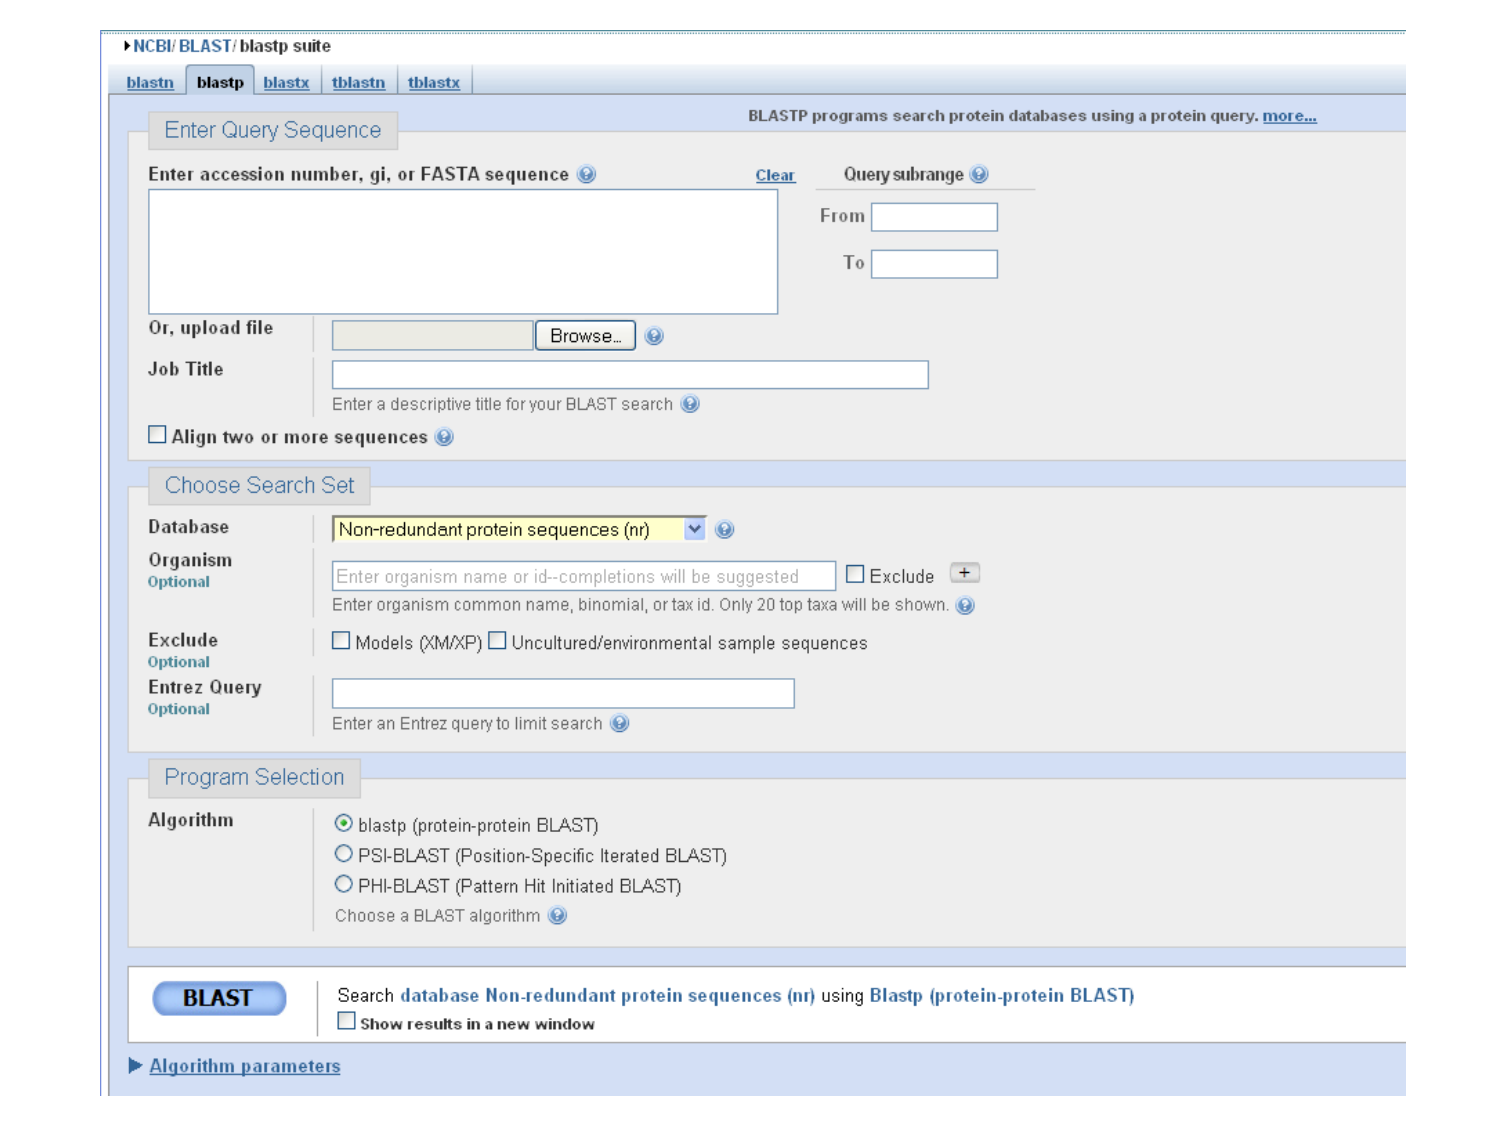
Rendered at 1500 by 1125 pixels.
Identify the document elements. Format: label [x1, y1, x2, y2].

picture [99, 30, 1406, 1097]
